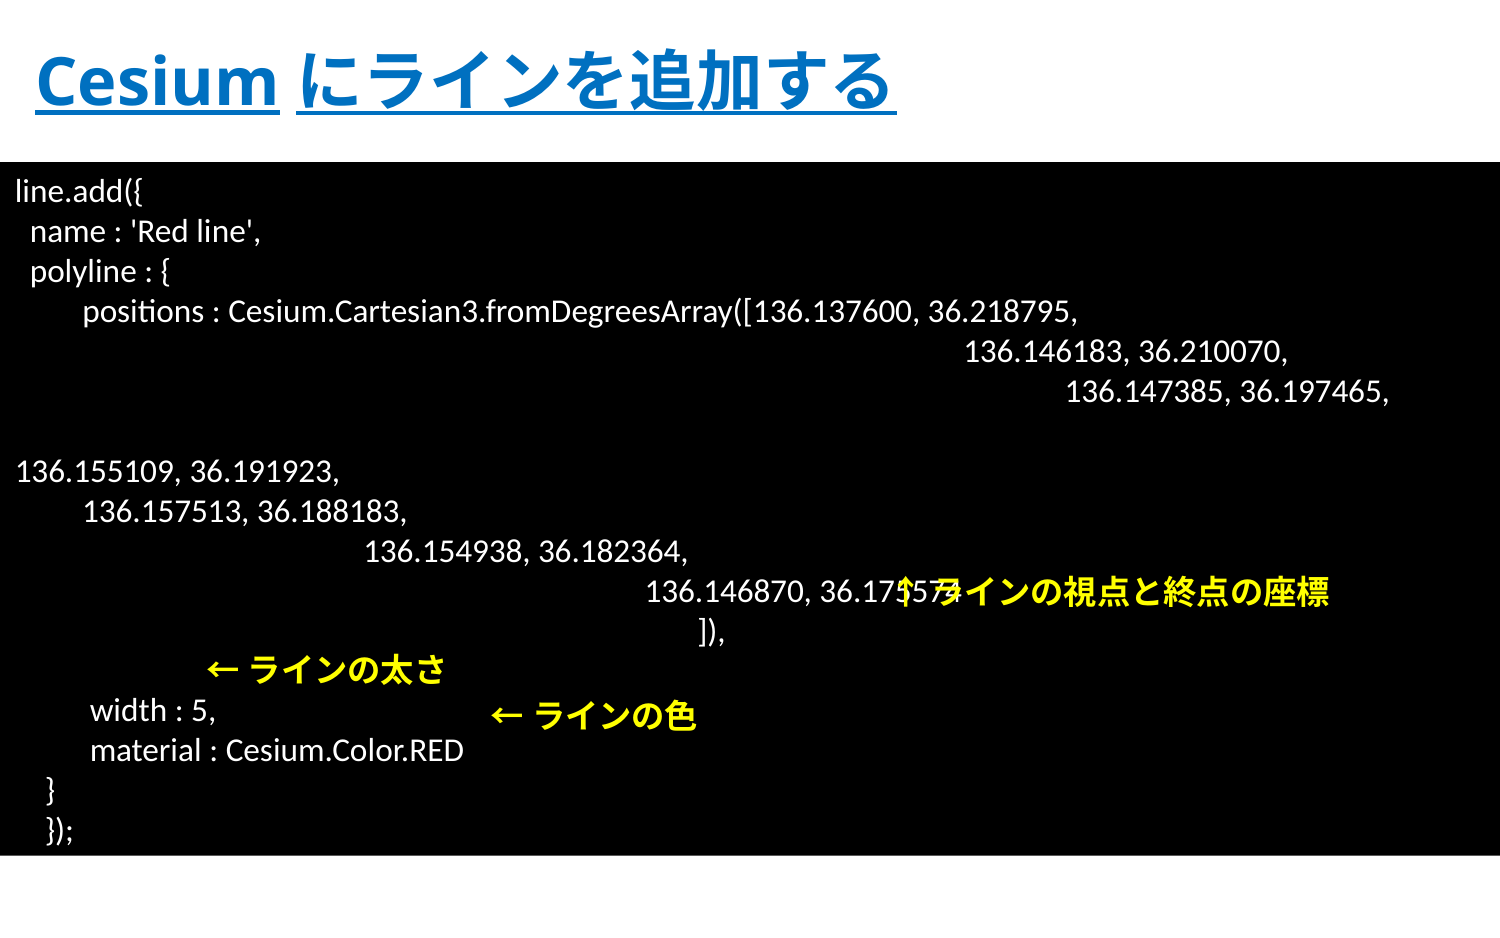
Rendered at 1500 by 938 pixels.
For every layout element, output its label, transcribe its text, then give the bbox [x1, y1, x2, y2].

text_box ↑ラインの視点と終点の座標 [875, 564, 1345, 619]
text_box line.add({ name : 'Red line', polyline : { positions : Cesium.Cartesian3.fromDegreesArray([136.137600, 36.218795, 136.146183, 36.210070, 136.147385, 36.197465, 136.155109, 36.191923, 136.157513, 36.188183, 136.154938, 36.182364, 136.146870, 36.175574 ]), width : 5, material : Cesium.Color.RED } }); [0, 162, 1500, 856]
text_box ←ラインの色 [476, 688, 713, 743]
text_box ←ラインの太さ [191, 642, 463, 697]
title Cesiumにラインを追加する [20, 42, 1315, 126]
